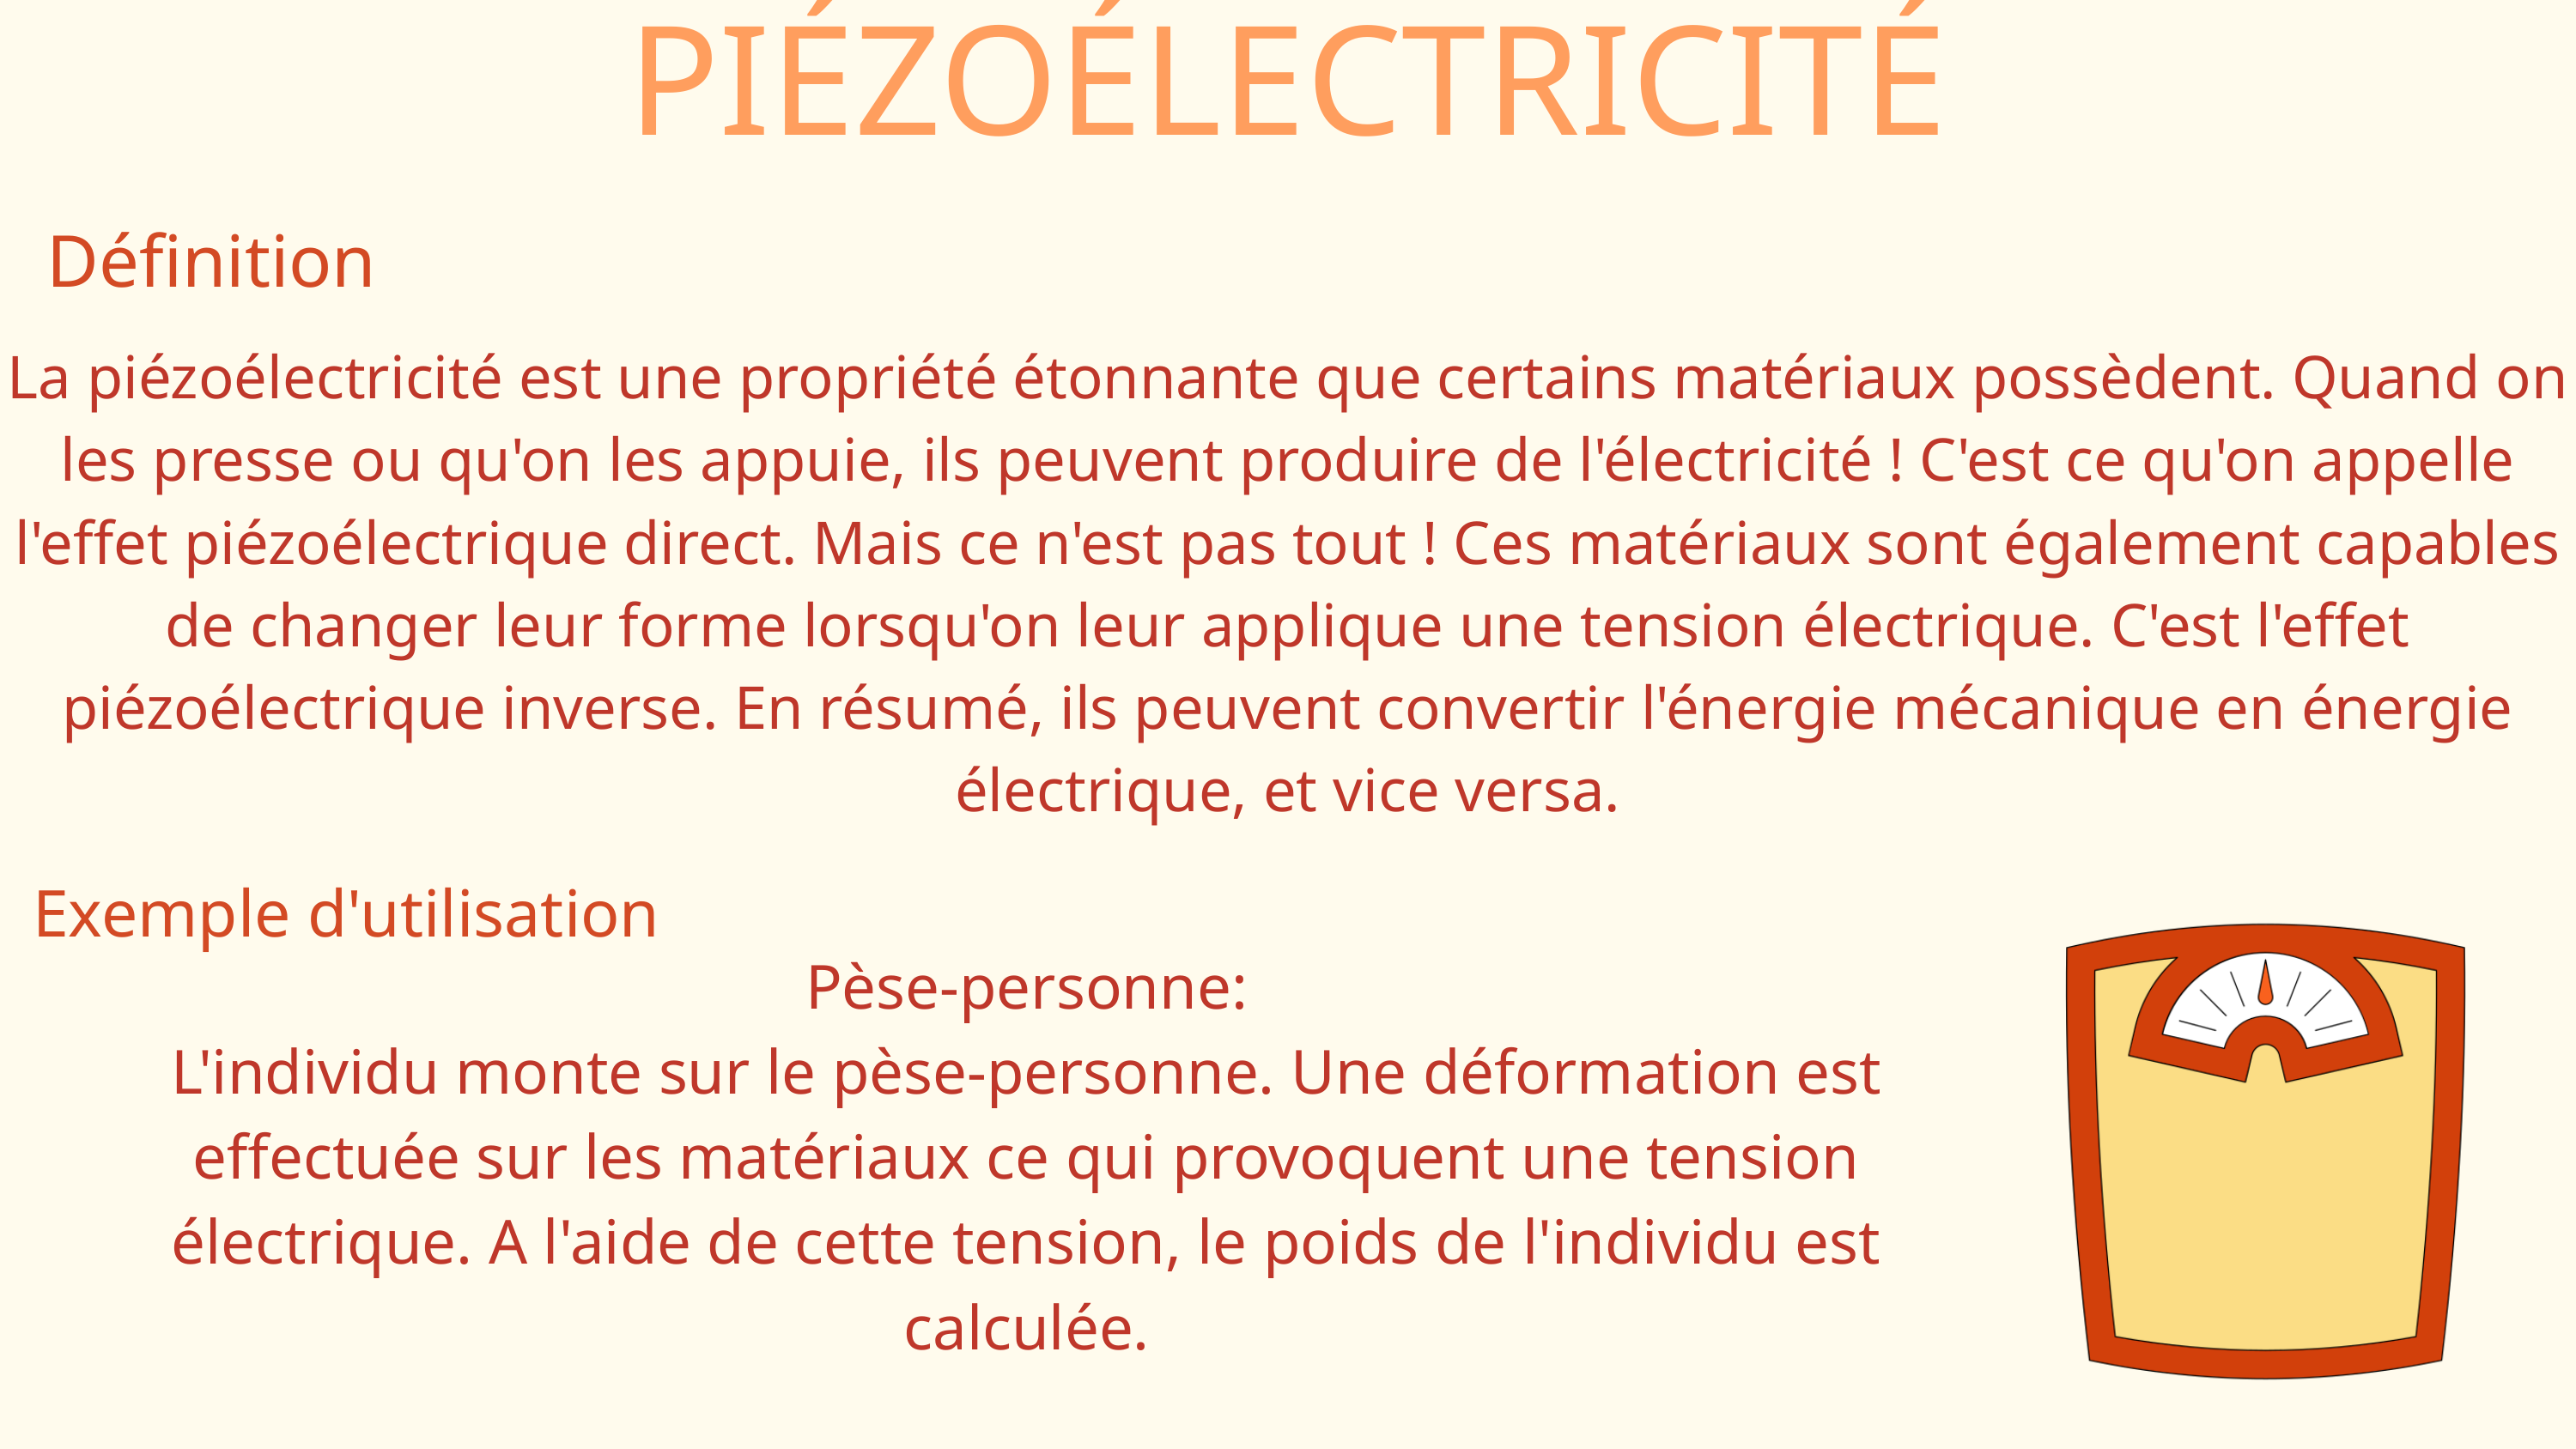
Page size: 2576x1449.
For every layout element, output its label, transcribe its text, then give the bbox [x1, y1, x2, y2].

text_box Exemple d'utilisation [33, 858, 895, 950]
text_box Définition [33, 201, 392, 302]
text_box [2064, 916, 2467, 1385]
text_box PIÉZOÉLECTRICITÉ [0, 14, 2576, 167]
text_box Pèse-personne: L'individu monte sur le pèse-personne. Une déformation est effectuée sur les matériaux ce qui provoquent une tension électrique. A l'aide de cette tension, le poids de l'individu est calculée. [98, 936, 1956, 1362]
text_box La piézoélectricité est une propriété étonnante que certains matériaux possèdent. Quand on les presse ou qu'on les appuie, ils peuvent produire de l'électricité ! C'est ce qu'on appelle l'effet piézoélectrique direct. Mais ce n'est pas tout ! Ces matériaux sont également capables de changer leur forme lorsqu'on leur applique une tension électrique. C'est l'effet piézoélectrique inverse. En résumé, ils peuvent convertir l'énergie mécanique en énergie électrique, et vice versa. [0, 327, 2576, 824]
